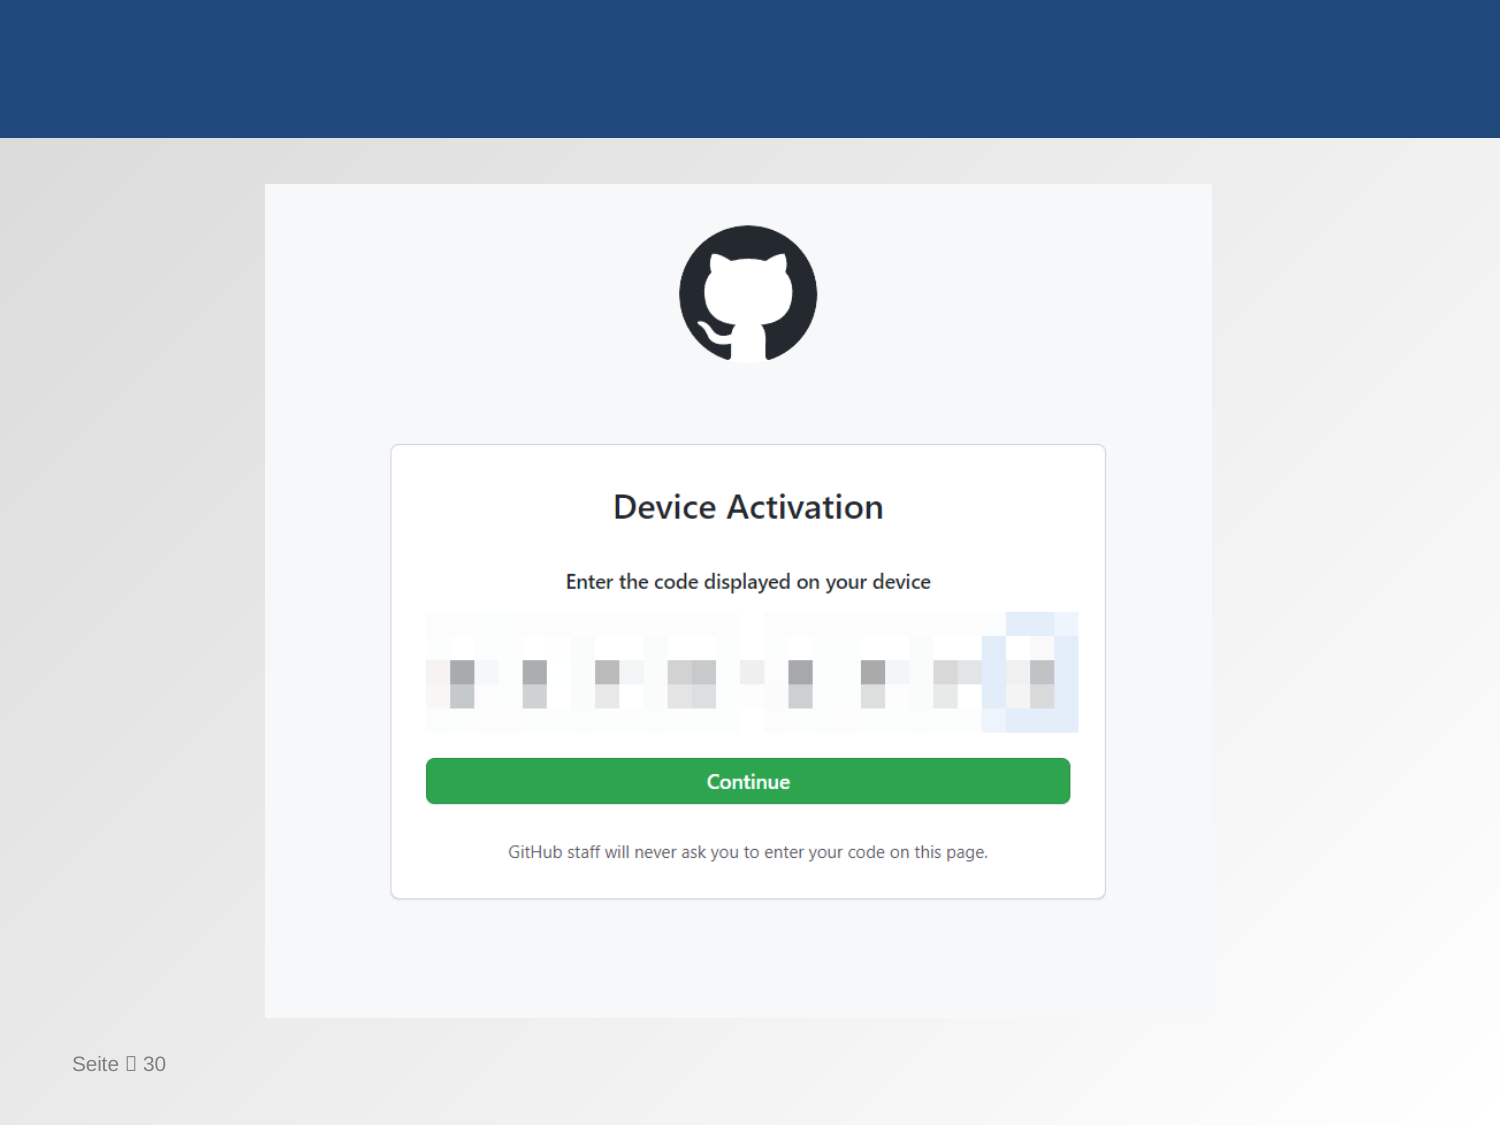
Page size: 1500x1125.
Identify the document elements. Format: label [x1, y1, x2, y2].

picture [265, 184, 1212, 1018]
